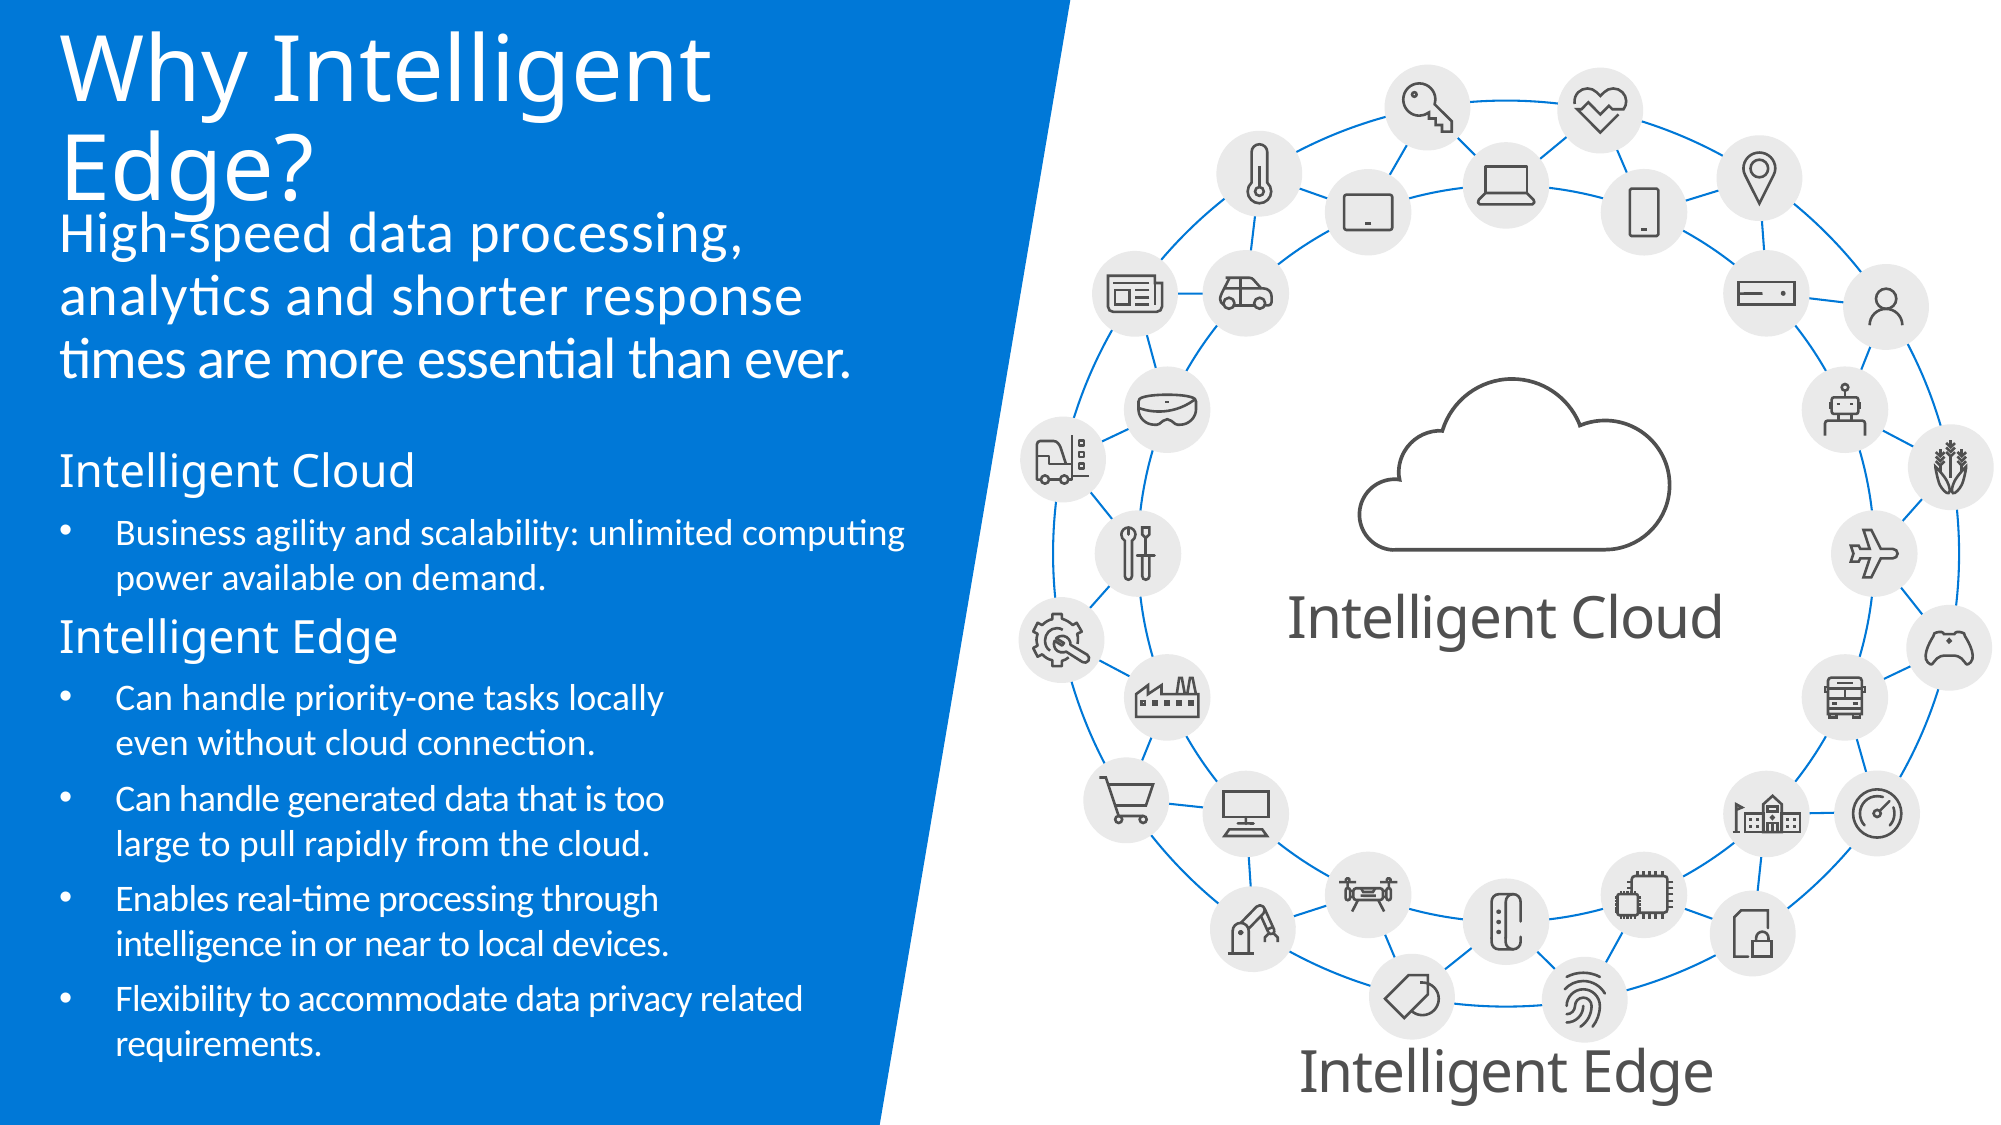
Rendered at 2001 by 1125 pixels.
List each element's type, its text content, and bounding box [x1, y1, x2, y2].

title Why Intelligent Edge? [44, 47, 1000, 195]
list High-speed data processing, analytics and shorter response times are more essential than ever. Intelligent Cloud Business agility and scalability: unlimited computing power available on demand. Intelligent Edge Can handle priority-one tasks locally even without cloud connection. Can handle generated data that is too large to pull rapidly from the cloud. Enables real-time processing through intelligence in or near to local devices. Flexibility to accommodate data privacy related requirements. [44, 195, 1000, 1086]
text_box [1018, 64, 1994, 1125]
text_box [0, 0, 1071, 1125]
